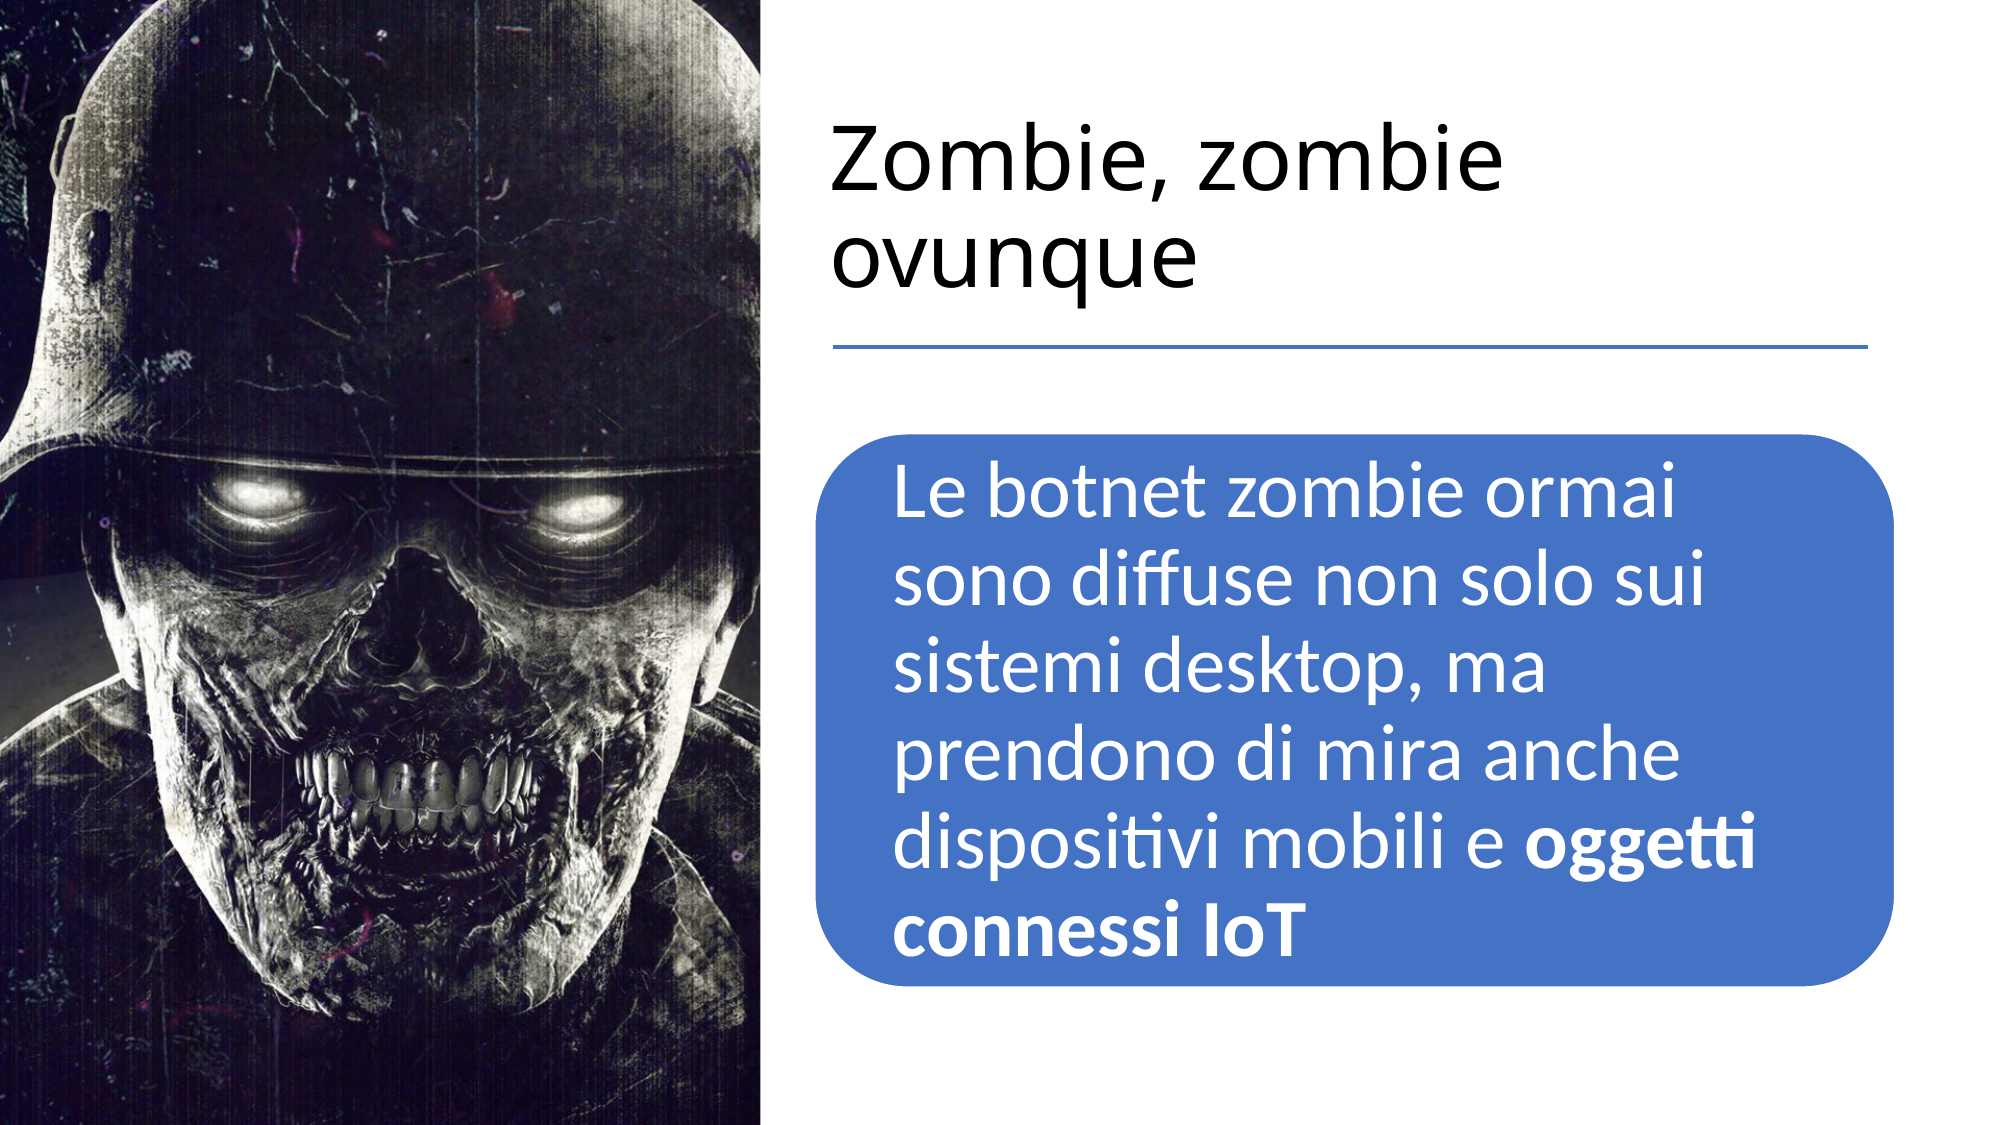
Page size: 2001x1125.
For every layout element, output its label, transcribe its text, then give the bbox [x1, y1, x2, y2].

picture [0, 0, 761, 1125]
title Zombie, zombie ovunque [814, 103, 1895, 315]
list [814, 399, 1895, 1021]
